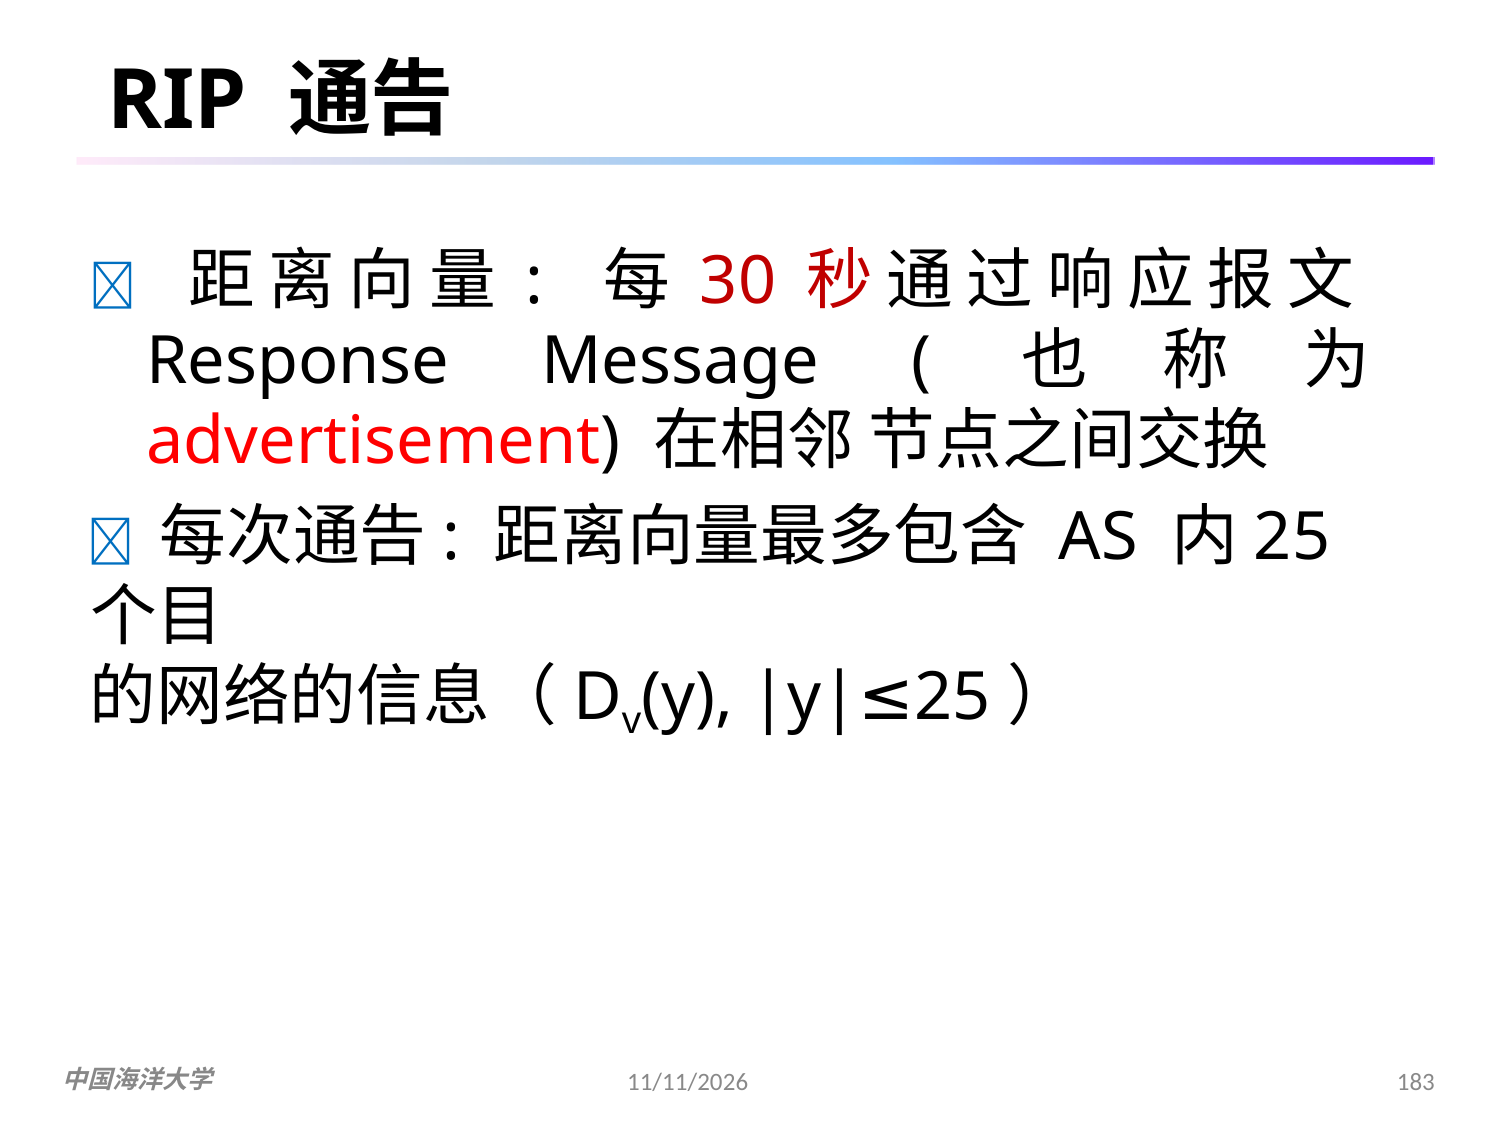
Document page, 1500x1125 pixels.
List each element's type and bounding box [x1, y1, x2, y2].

picture [76, 156, 1435, 165]
title [75, 45, 475, 150]
text_box [87, 236, 1406, 666]
